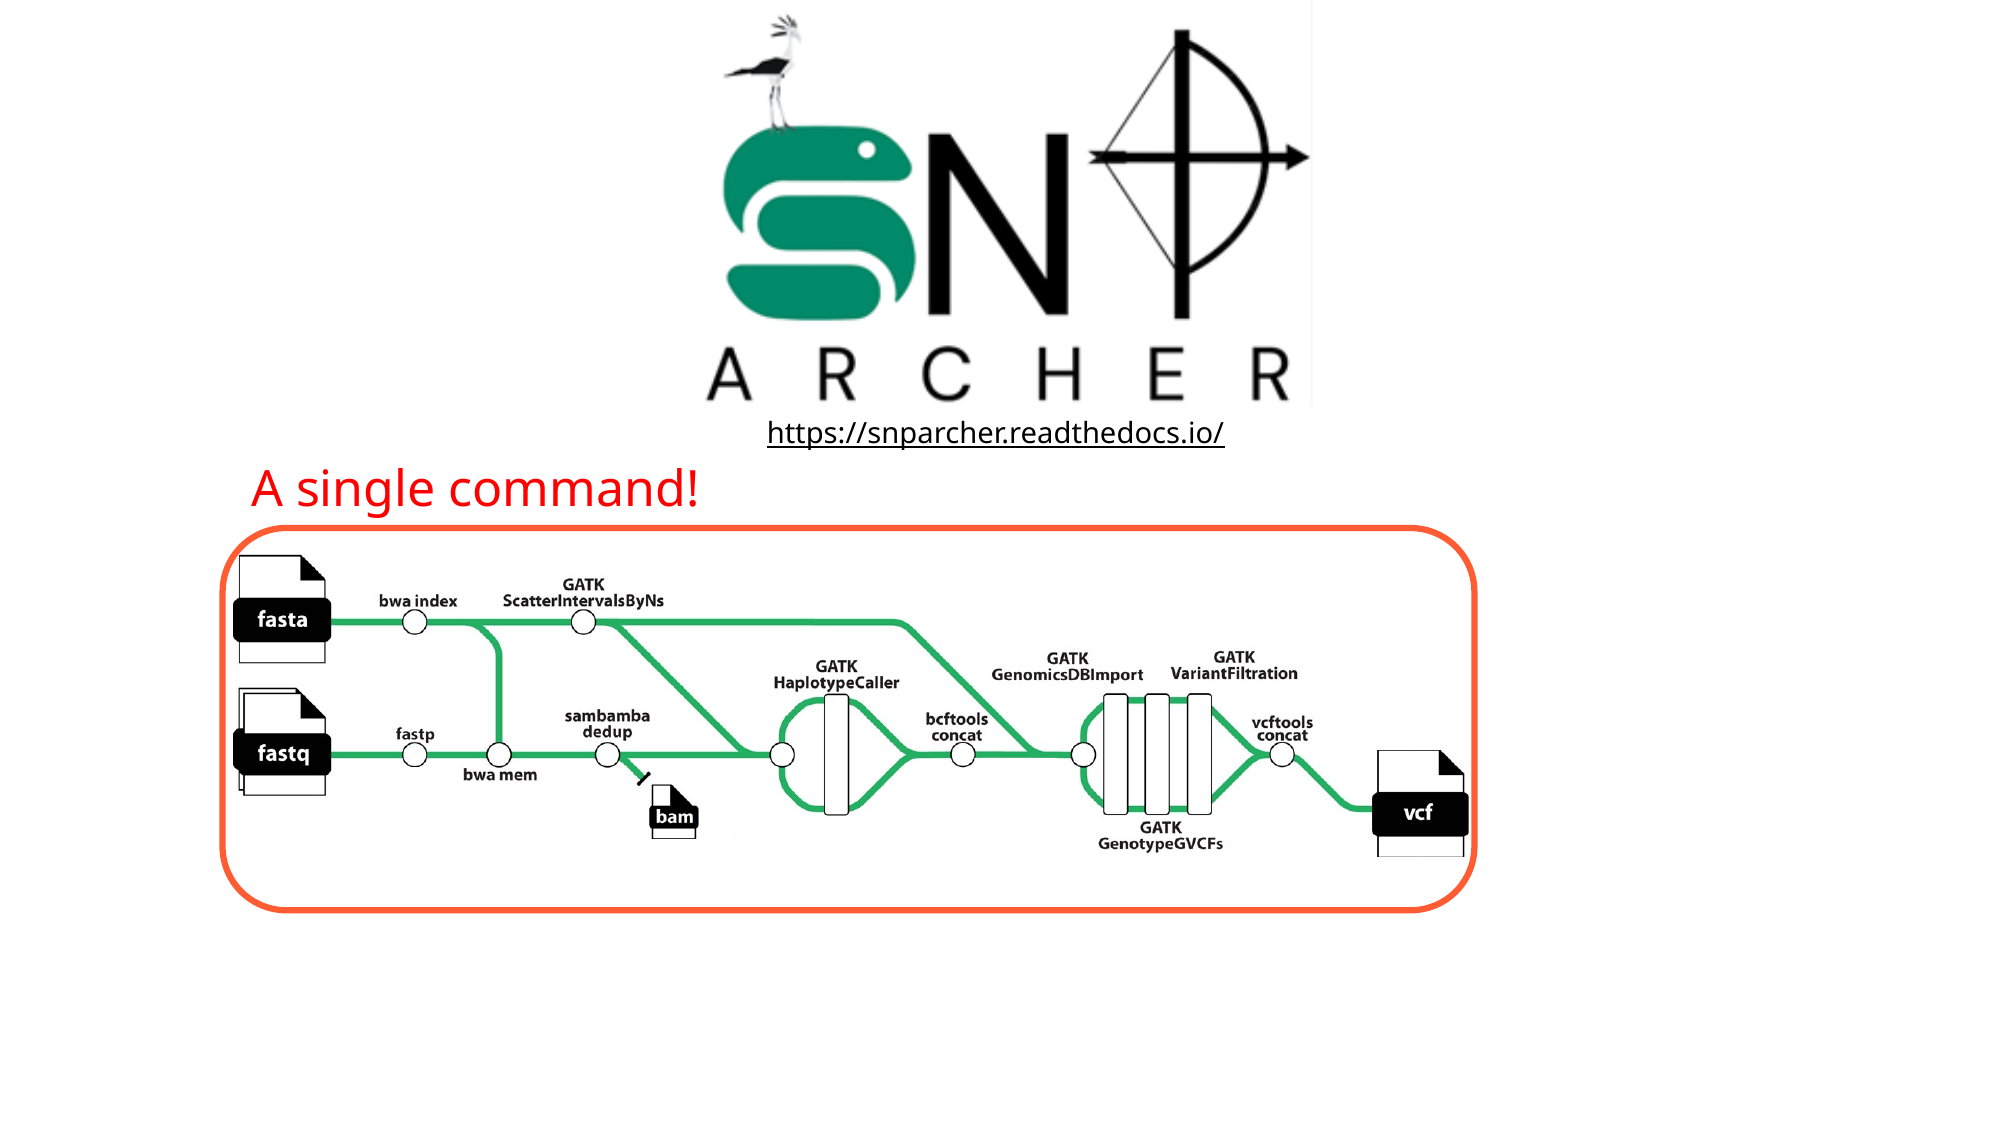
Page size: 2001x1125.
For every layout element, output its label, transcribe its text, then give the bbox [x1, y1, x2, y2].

picture [686, 0, 1314, 409]
text_box https://snparcher.readthedocs.io/ [686, 409, 1313, 441]
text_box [218, 441, 1818, 1076]
